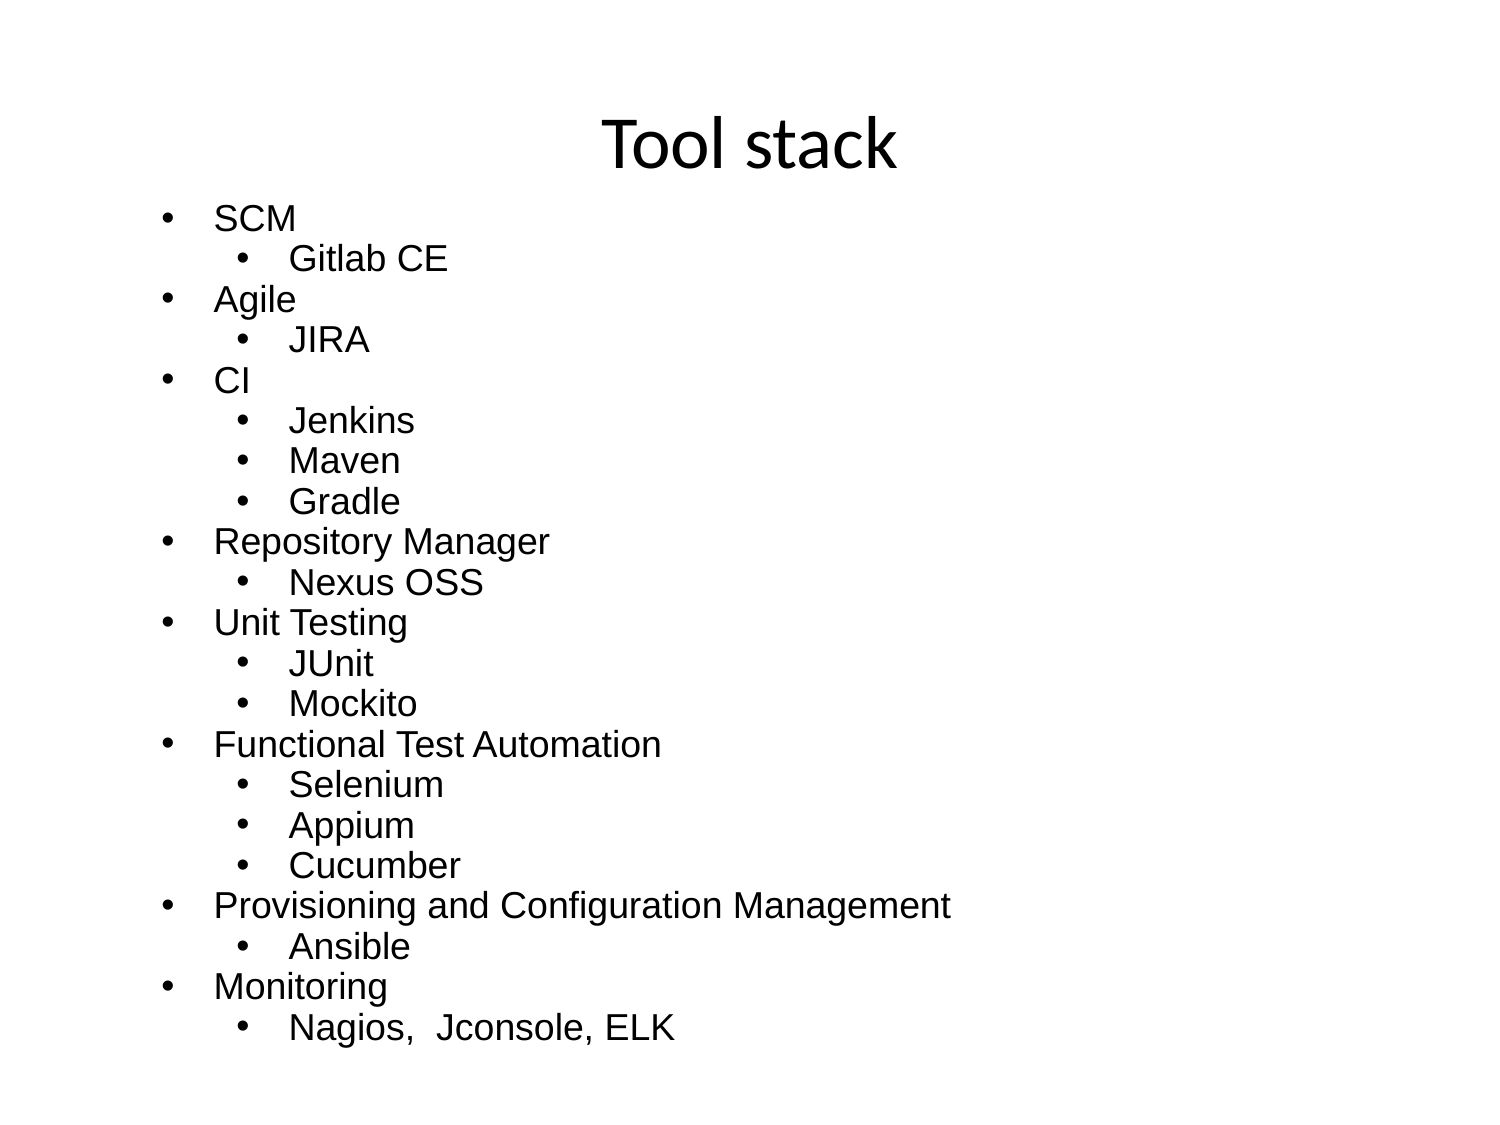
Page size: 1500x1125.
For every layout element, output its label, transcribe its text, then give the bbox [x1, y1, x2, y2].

text_box SCM Gitlab CE Agile JIRA CI Jenkins Maven Gradle Repository Manager Nexus OSS Unit Testing JUnit Mockito Functional Test Automation Selenium Appium Cucumber Provisioning and Configuration Management Ansible Monitoring Nagios, Jconsole, ELK [123, 183, 1425, 1019]
title Tool stack [75, 45, 1425, 233]
